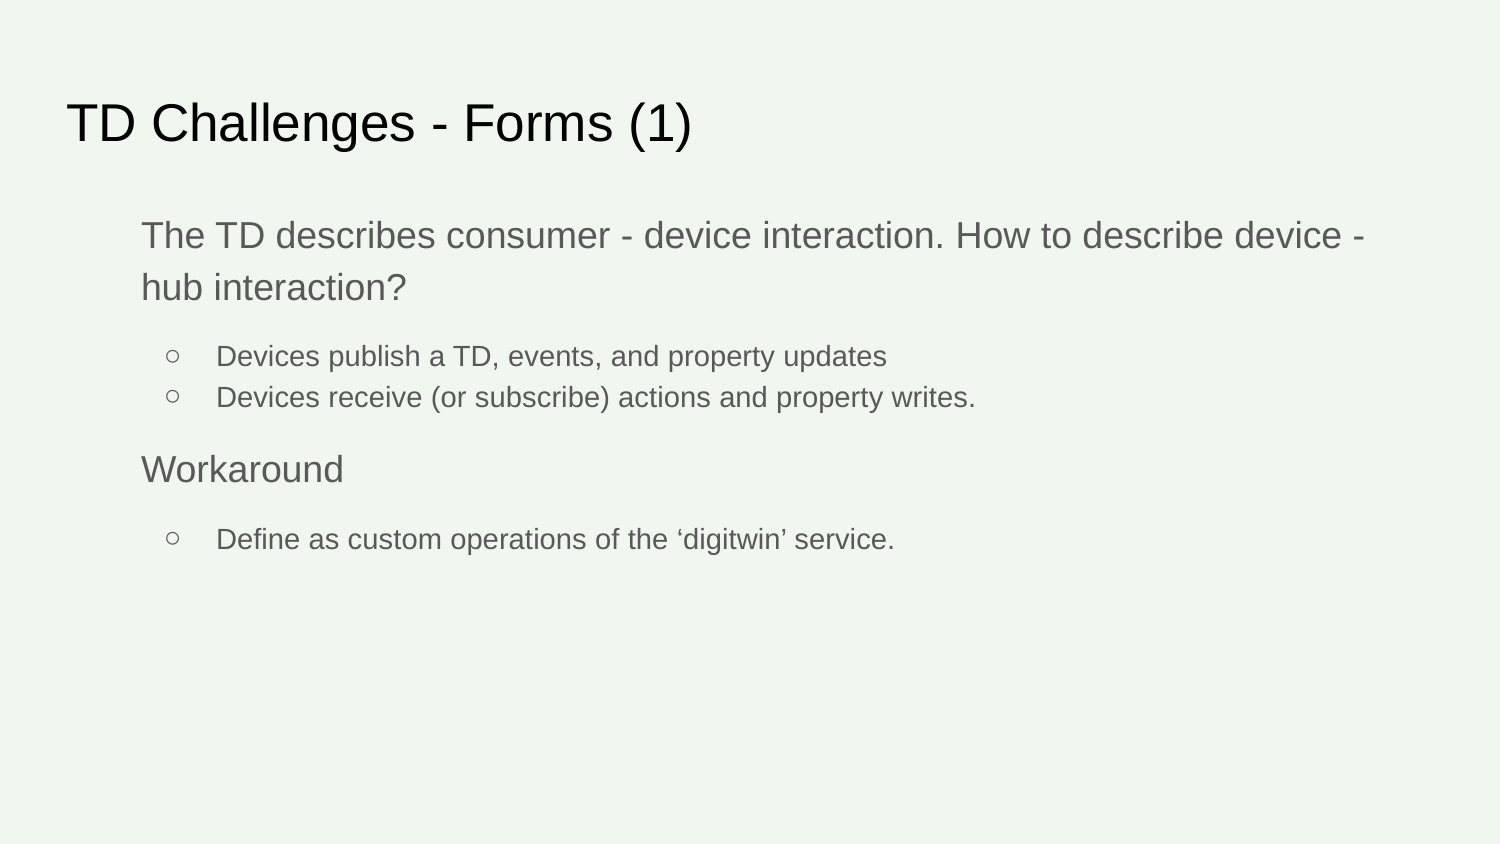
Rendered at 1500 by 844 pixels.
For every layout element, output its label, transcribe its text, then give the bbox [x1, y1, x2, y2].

list The TD describes consumer - device interaction. How to describe device - hub interaction? Devices publish a TD, events, and property updates Devices receive (or subscribe) actions and property writes. Workaround Define as custom operations of the ‘digitwin’ service. [51, 189, 1449, 750]
title TD Challenges - Forms (1) [51, 72, 1449, 167]
